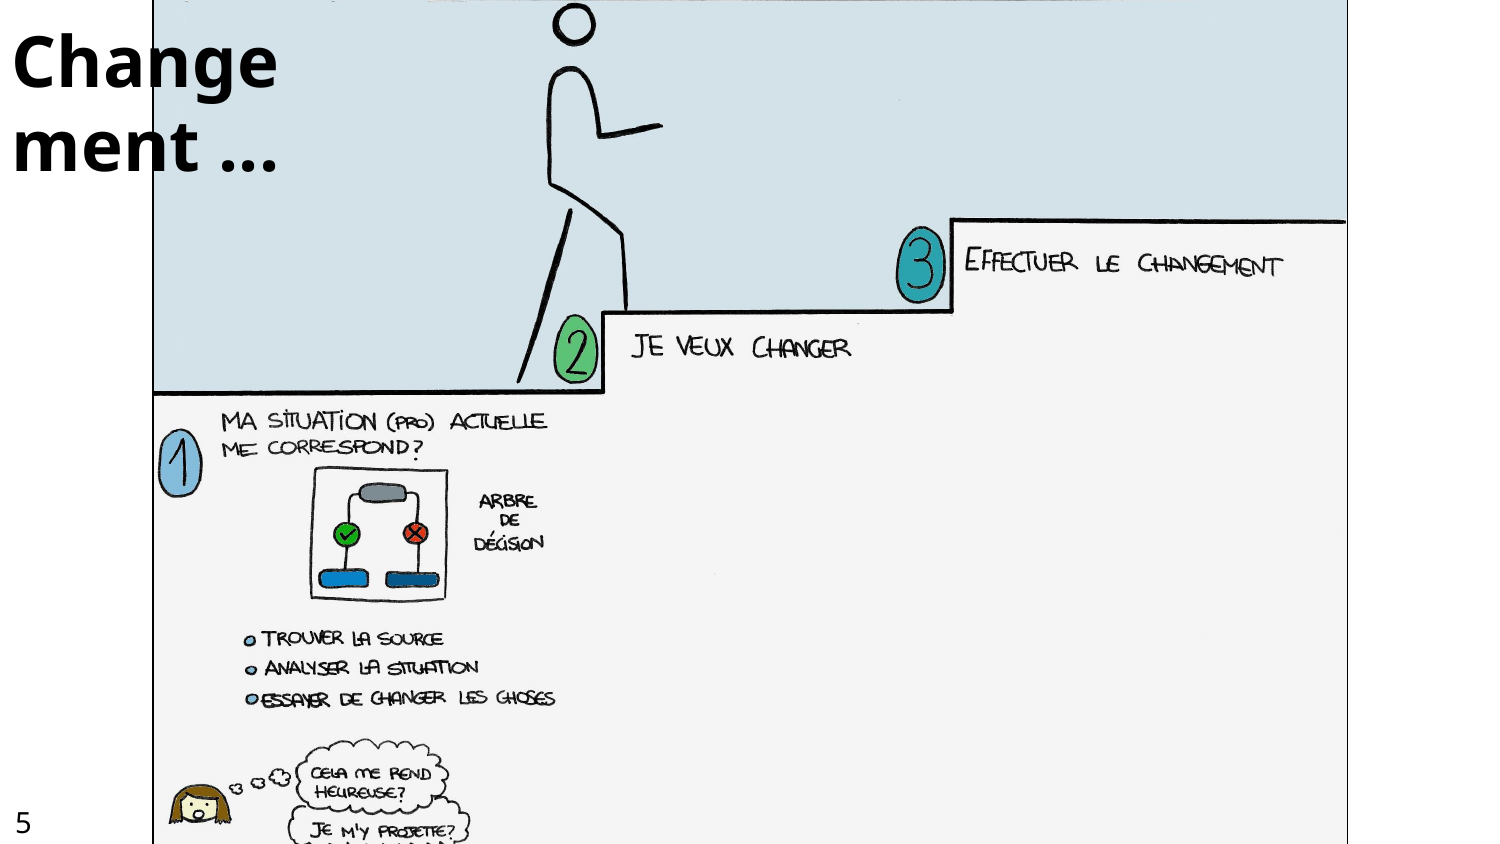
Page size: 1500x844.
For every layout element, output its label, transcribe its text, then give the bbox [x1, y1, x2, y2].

text_box 5 [0, 804, 85, 844]
title Changement ... [0, 1, 150, 89]
picture [153, 0, 1348, 844]
